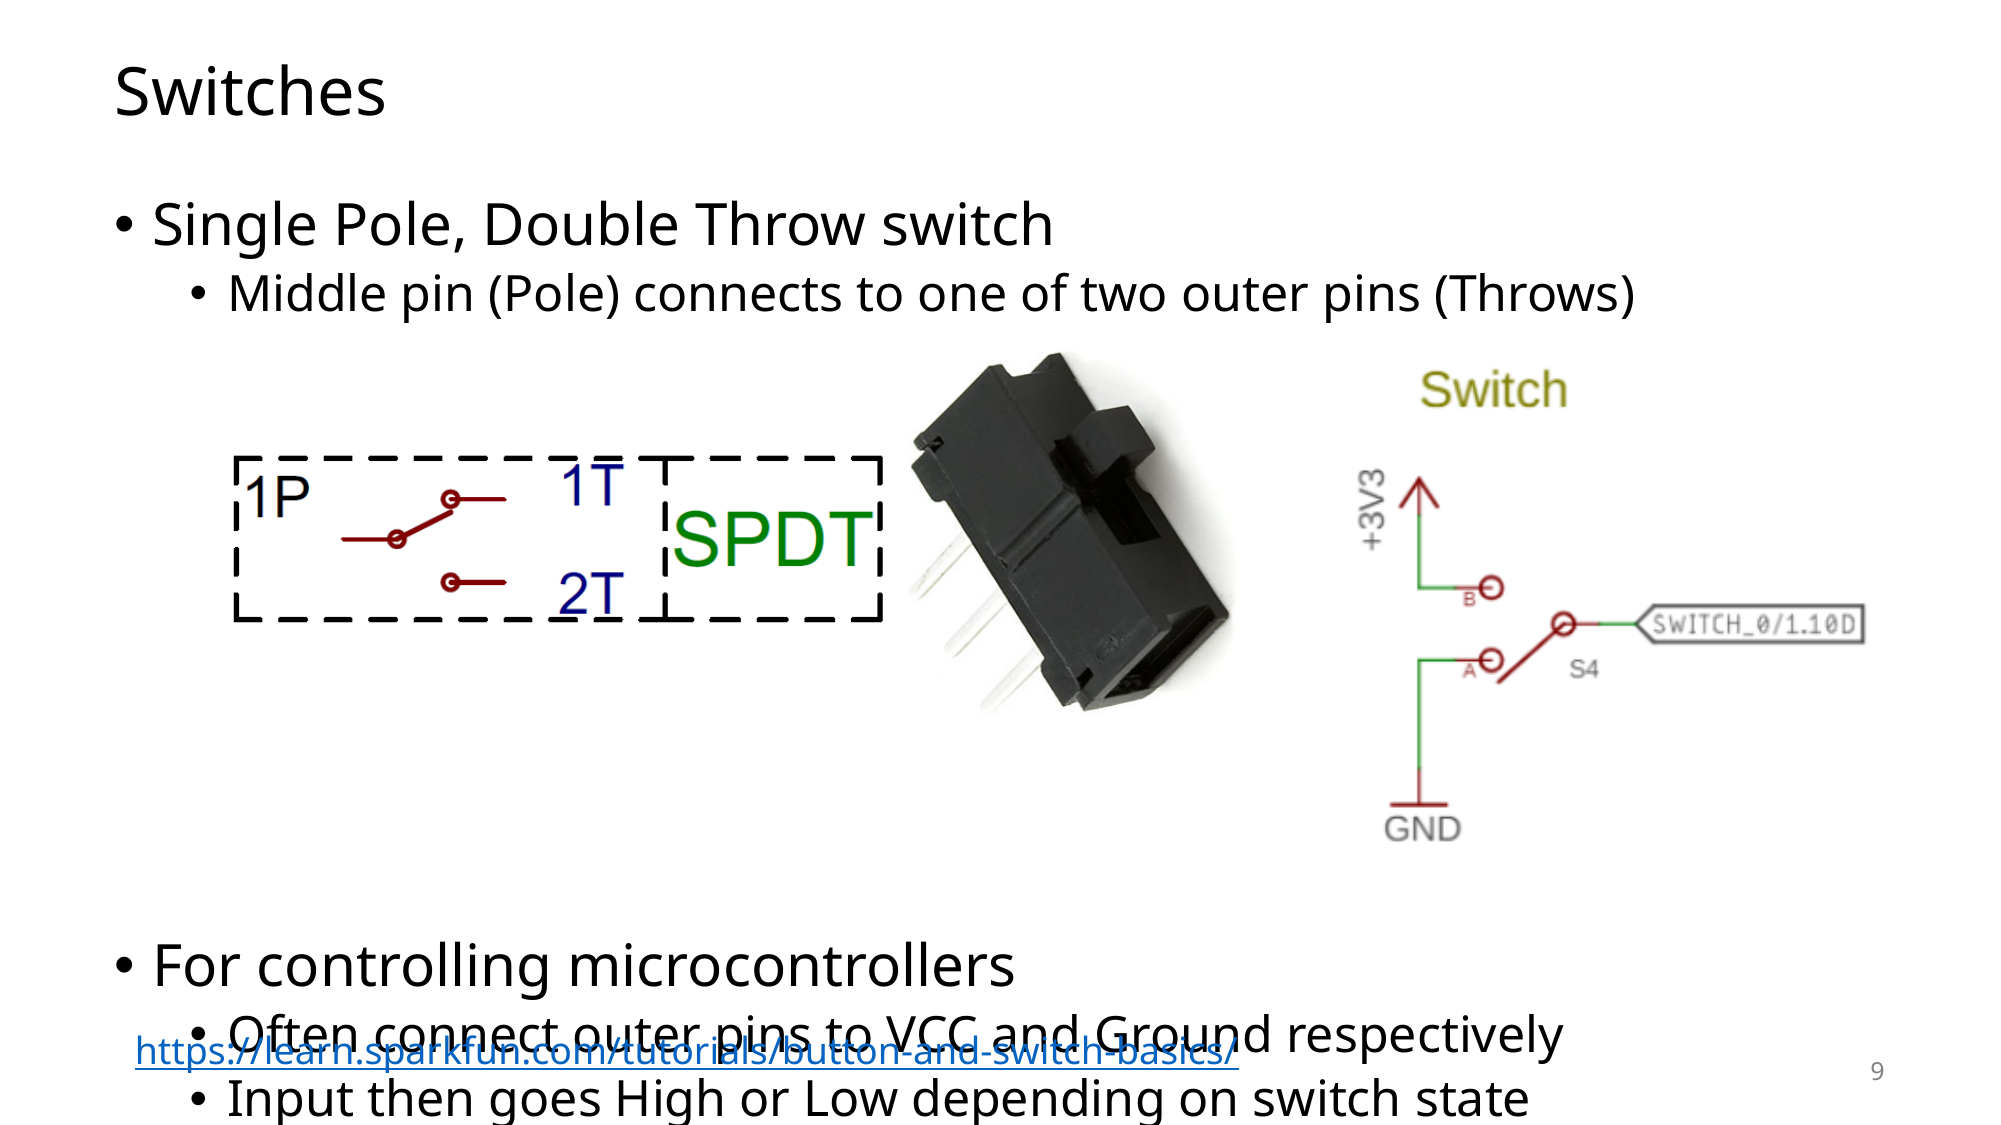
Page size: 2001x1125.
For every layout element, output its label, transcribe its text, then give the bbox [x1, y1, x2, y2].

slide_number 9 [1749, 1042, 1900, 1103]
picture [219, 338, 1248, 740]
title Switches [99, 37, 1900, 150]
list Single Pole, Double Throw switch Middle pin (Pole) connects to one of two outer pins (Throws) For controlling microcontrollers Often connect outer pins to VCC and Ground respectively Input then goes High or Low depending on switch state [99, 187, 1900, 1013]
text_box https://learn.sparkfun.com/tutorials/button-and-switch-basics/ [120, 1019, 1360, 1086]
picture [1312, 338, 1900, 864]
